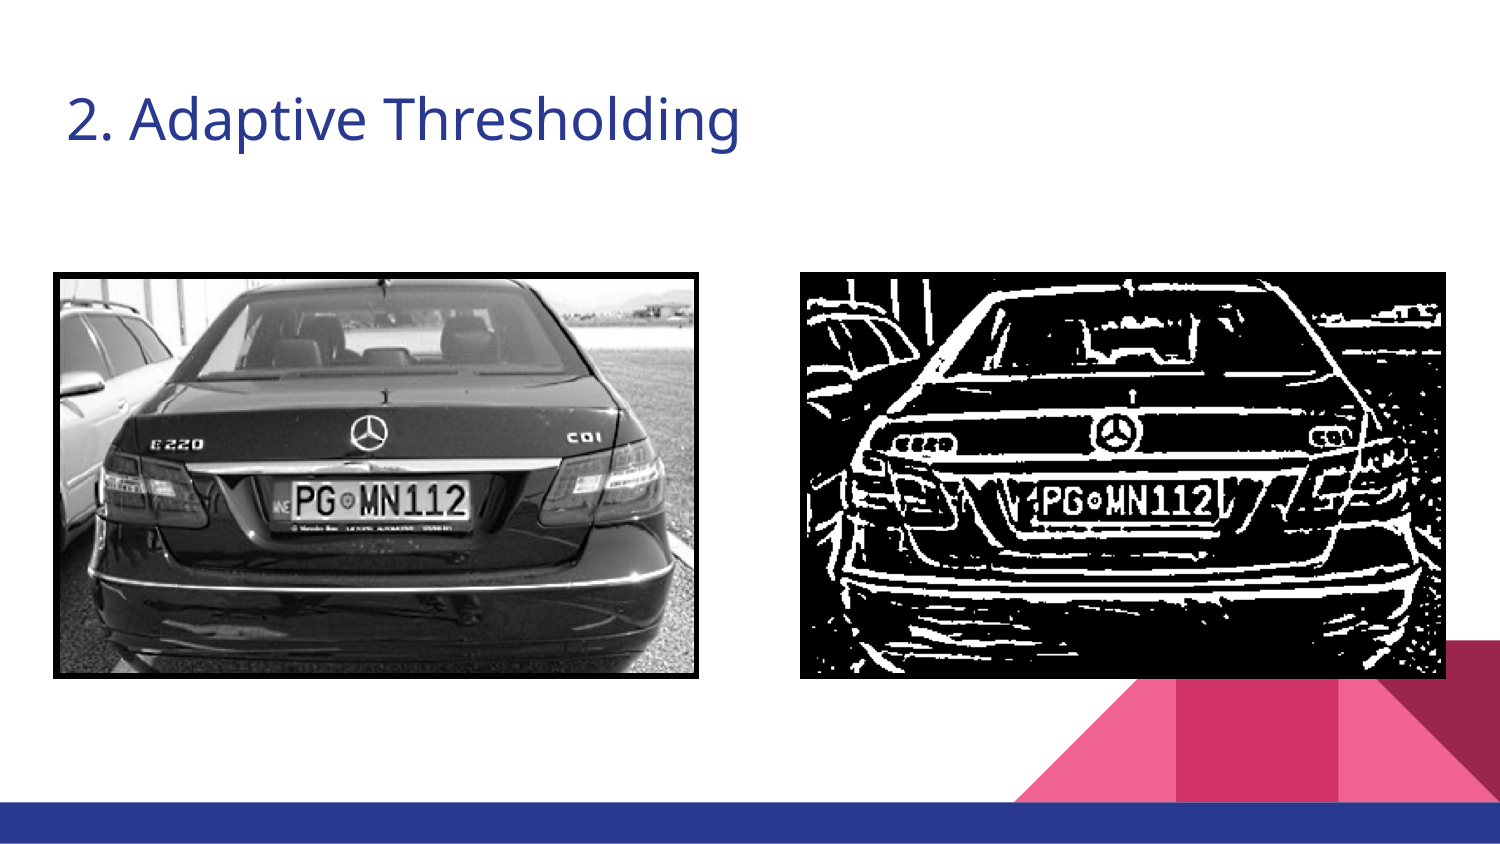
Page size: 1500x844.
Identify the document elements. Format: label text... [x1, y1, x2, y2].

title 2. Adaptive Thresholding [51, 67, 1449, 167]
picture [800, 272, 1447, 679]
picture [53, 272, 700, 679]
